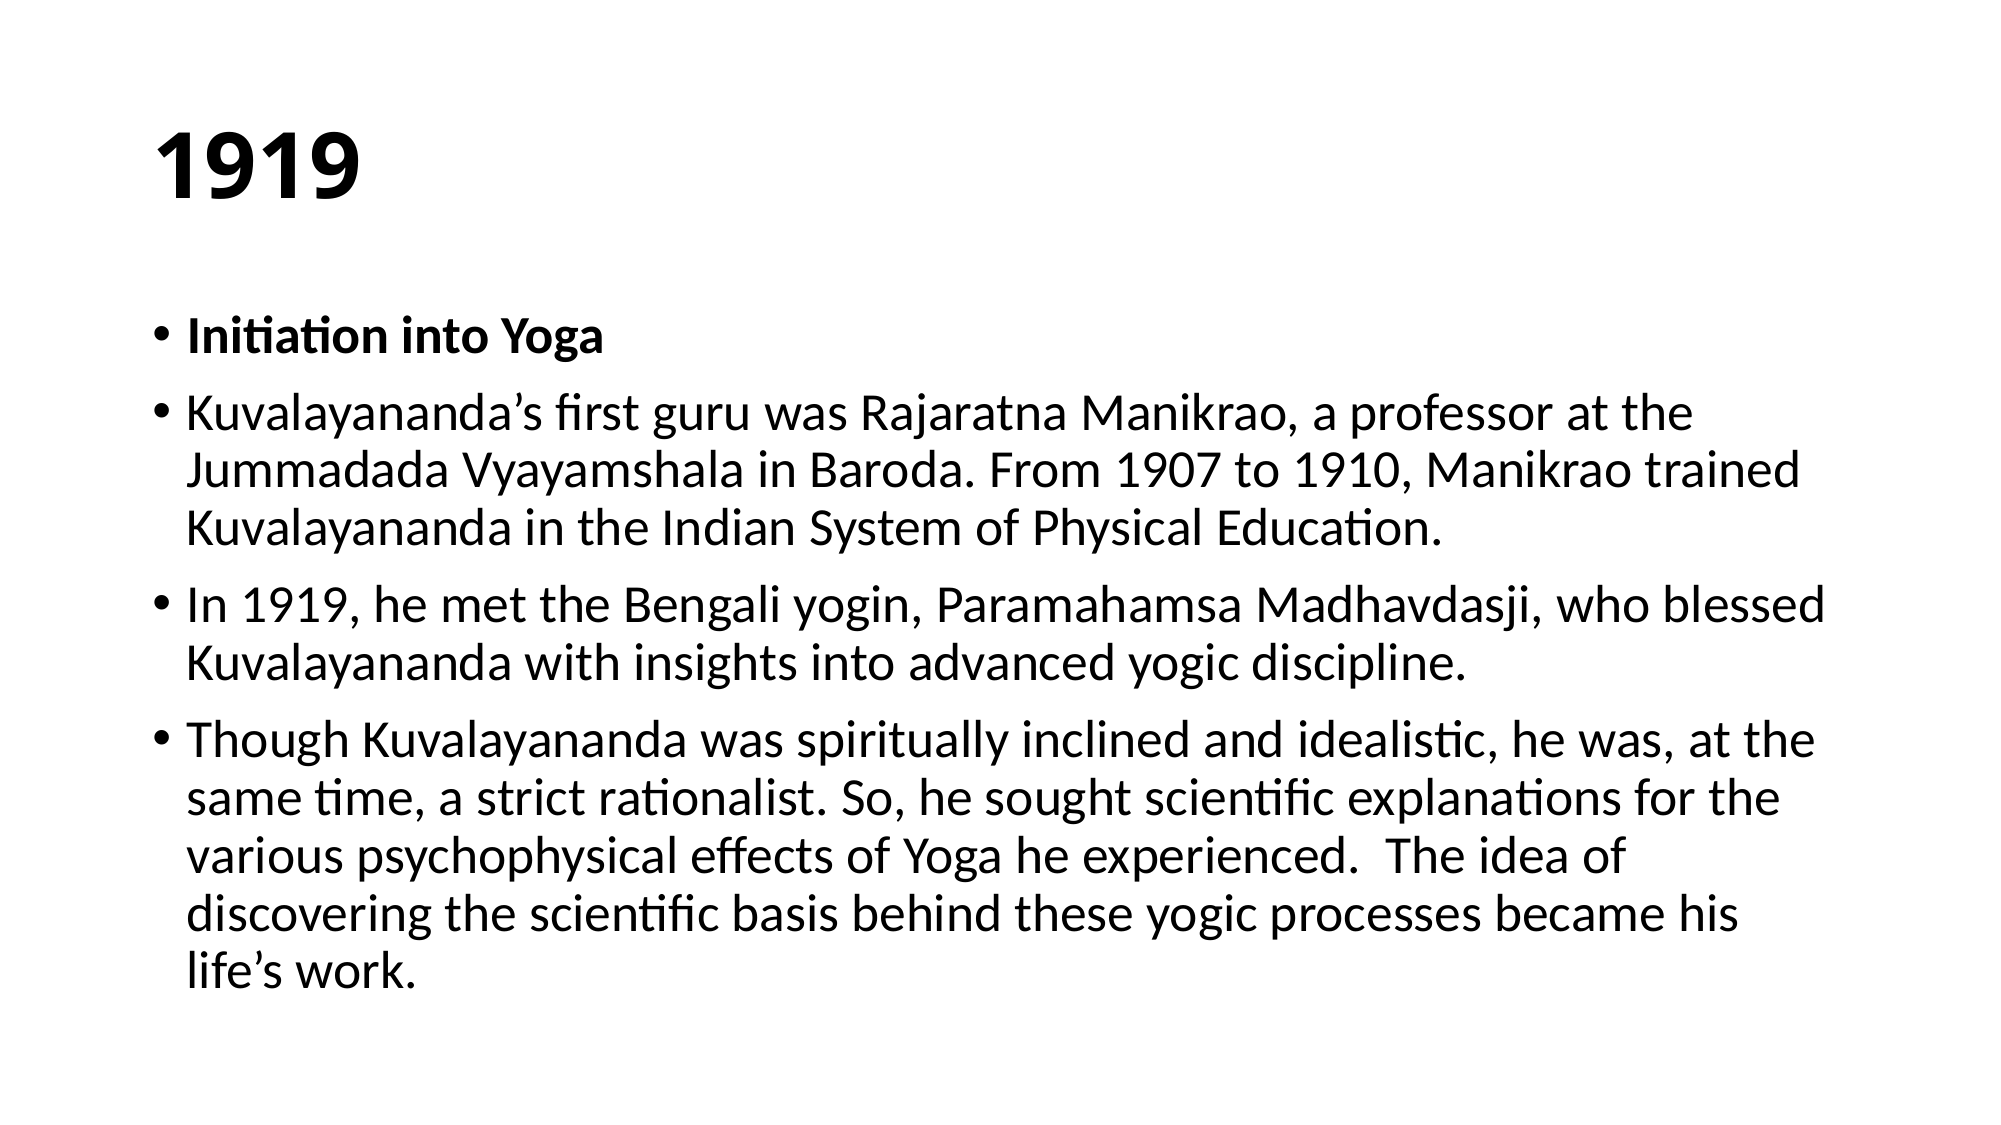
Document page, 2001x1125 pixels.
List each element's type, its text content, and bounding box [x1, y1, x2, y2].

list Initiation into Yoga Kuvalayananda’s first guru was Rajaratna Manikrao, a professor at the Jummadada Vyayamshala in Baroda. From 1907 to 1910, Manikrao trained Kuvalayananda in the Indian System of Physical Education. In 1919, he met the Bengali yogin, Paramahamsa Madhavdasji, who blessed Kuvalayananda with insights into advanced yogic discipline. Though Kuvalayananda was spiritually inclined and idealistic, he was, at the same time, a strict rationalist. So, he sought scientific explanations for the various psychophysical effects of Yoga he experienced. The idea of discovering the scientific basis behind these yogic processes became his life’s work. [137, 299, 1863, 1014]
title 1919 [137, 59, 1863, 278]
